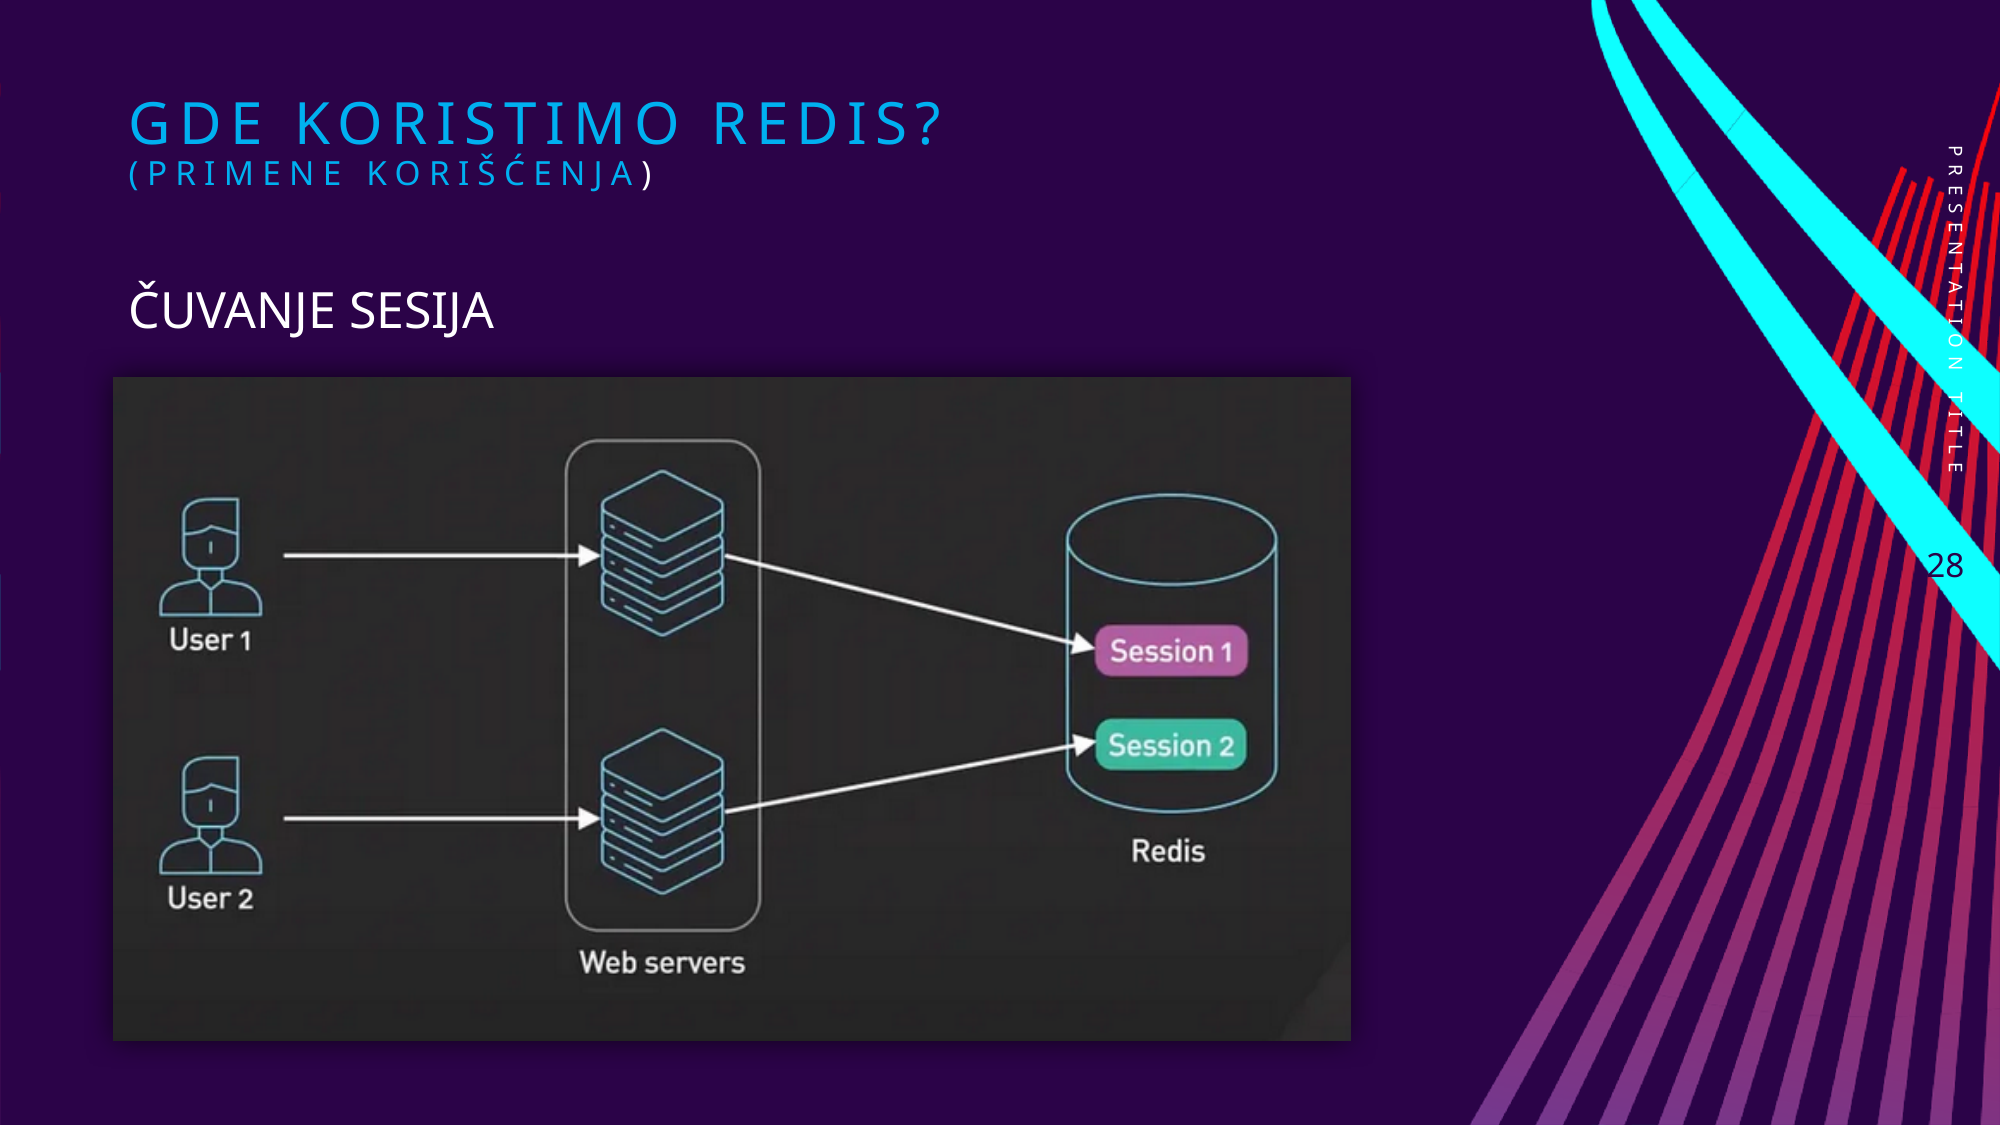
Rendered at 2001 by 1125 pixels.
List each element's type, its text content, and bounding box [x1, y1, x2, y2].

picture [0, 0, 2000, 1125]
footer PRESENTATION TITLE [1926, 33, 1987, 489]
slide_number 28 [1889, 519, 1980, 615]
text_box ČUVANJE SESIJA [113, 271, 732, 347]
title Gde koristimo redis? (primene korišćenja) [113, 86, 1250, 200]
